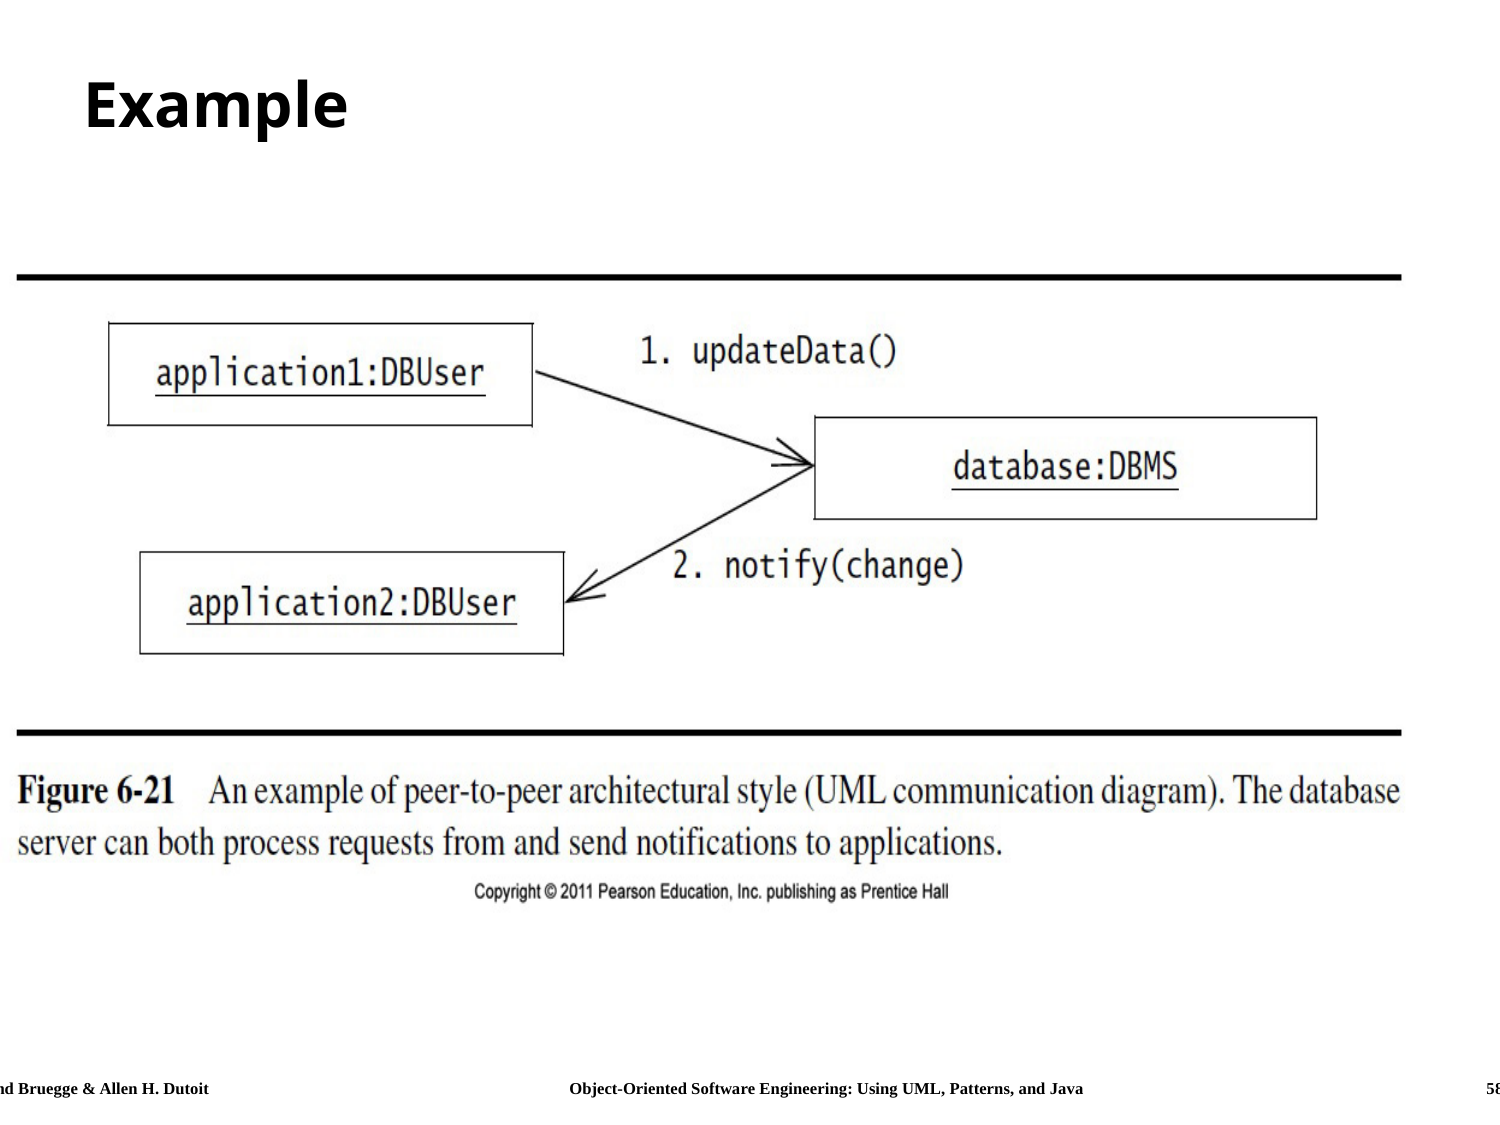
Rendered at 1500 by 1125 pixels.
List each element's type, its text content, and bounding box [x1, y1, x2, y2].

title Example [68, 36, 1407, 179]
picture [0, 262, 1422, 913]
